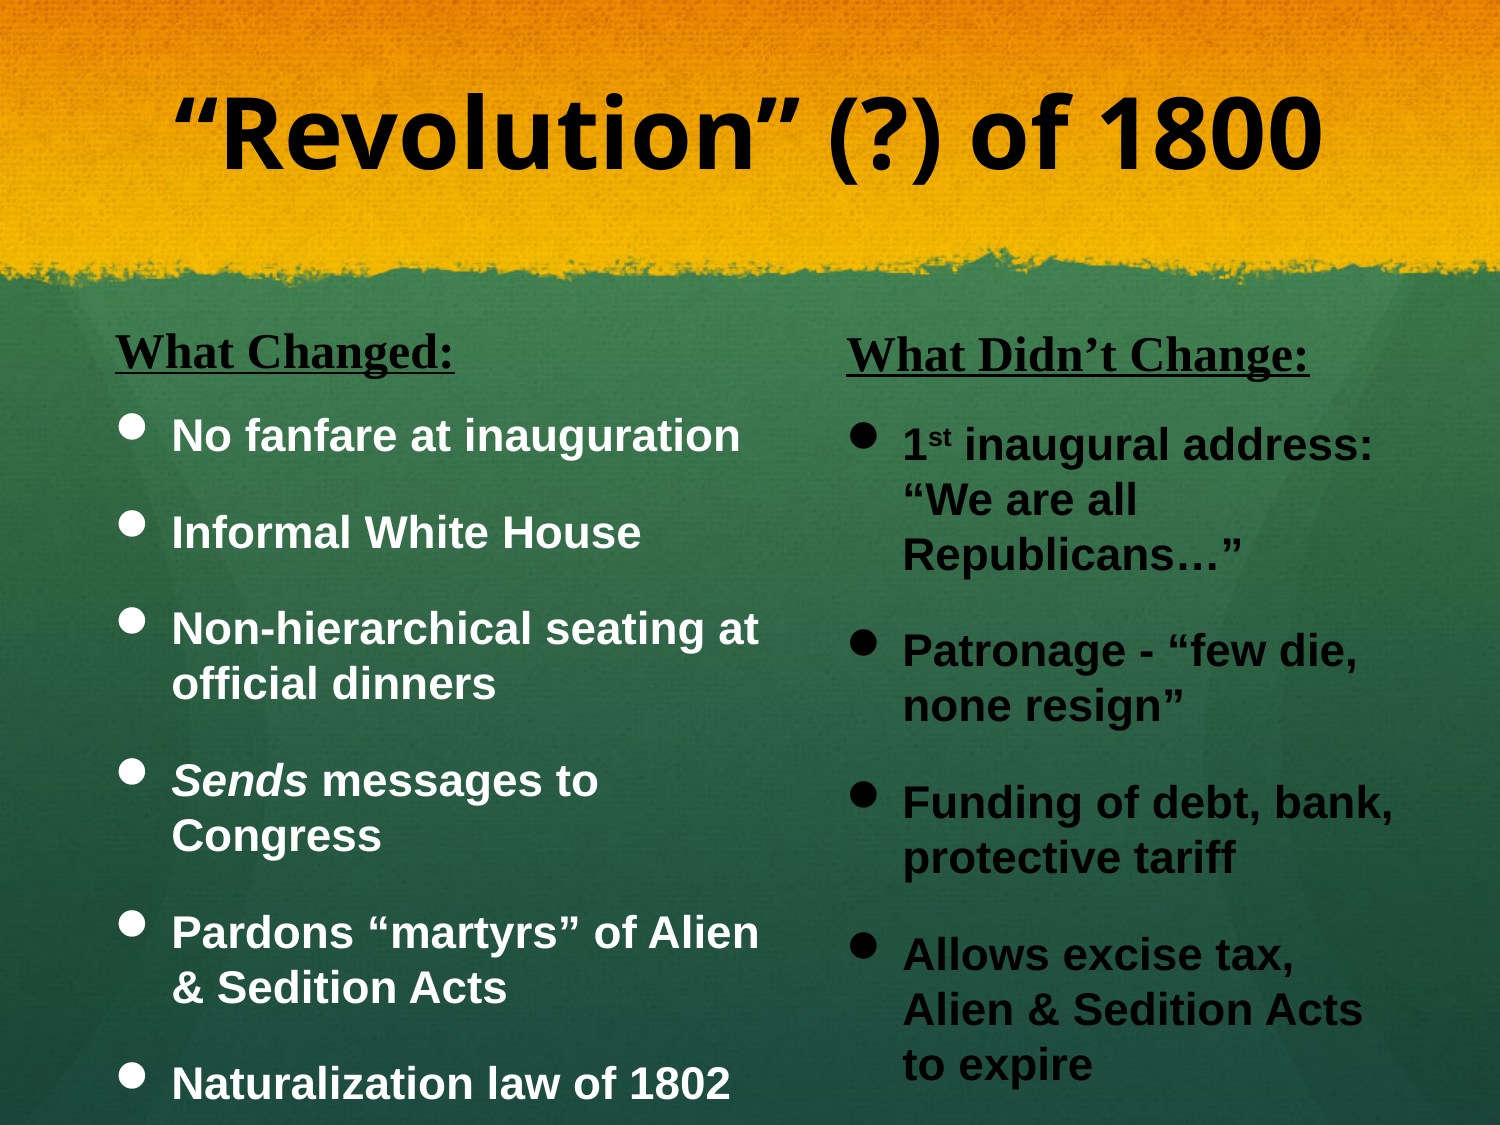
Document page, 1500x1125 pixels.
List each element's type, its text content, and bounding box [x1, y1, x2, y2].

text_box What Changed: [99, 311, 813, 386]
list 1st inaugural address: “We are all Republicans…” Patronage - “few die, none resign” Funding of debt, bank, protective tariff Allows excise tax, Alien & Sedition Acts to expire [831, 406, 1432, 750]
text_box [537, 750, 1500, 806]
picture [0, 0, 1500, 1125]
title “Revolution” (?) of 1800 [125, 13, 1375, 246]
list 1st inaugural address: “We are all Republicans…” Patronage - “few die, none resign” Funding of debt, bank, protective tariff Allows excise tax, Alien & Sedition Acts to expire [831, 806, 1432, 1094]
text_box What Didn’t Change: [831, 313, 1469, 389]
list No fanfare at inauguration Informal White House Non-hierarchical seating at official dinners Sends messages to Congress Pardons “martyrs” of Alien & Sedition Acts Naturalization law of 1802 [99, 398, 813, 1124]
